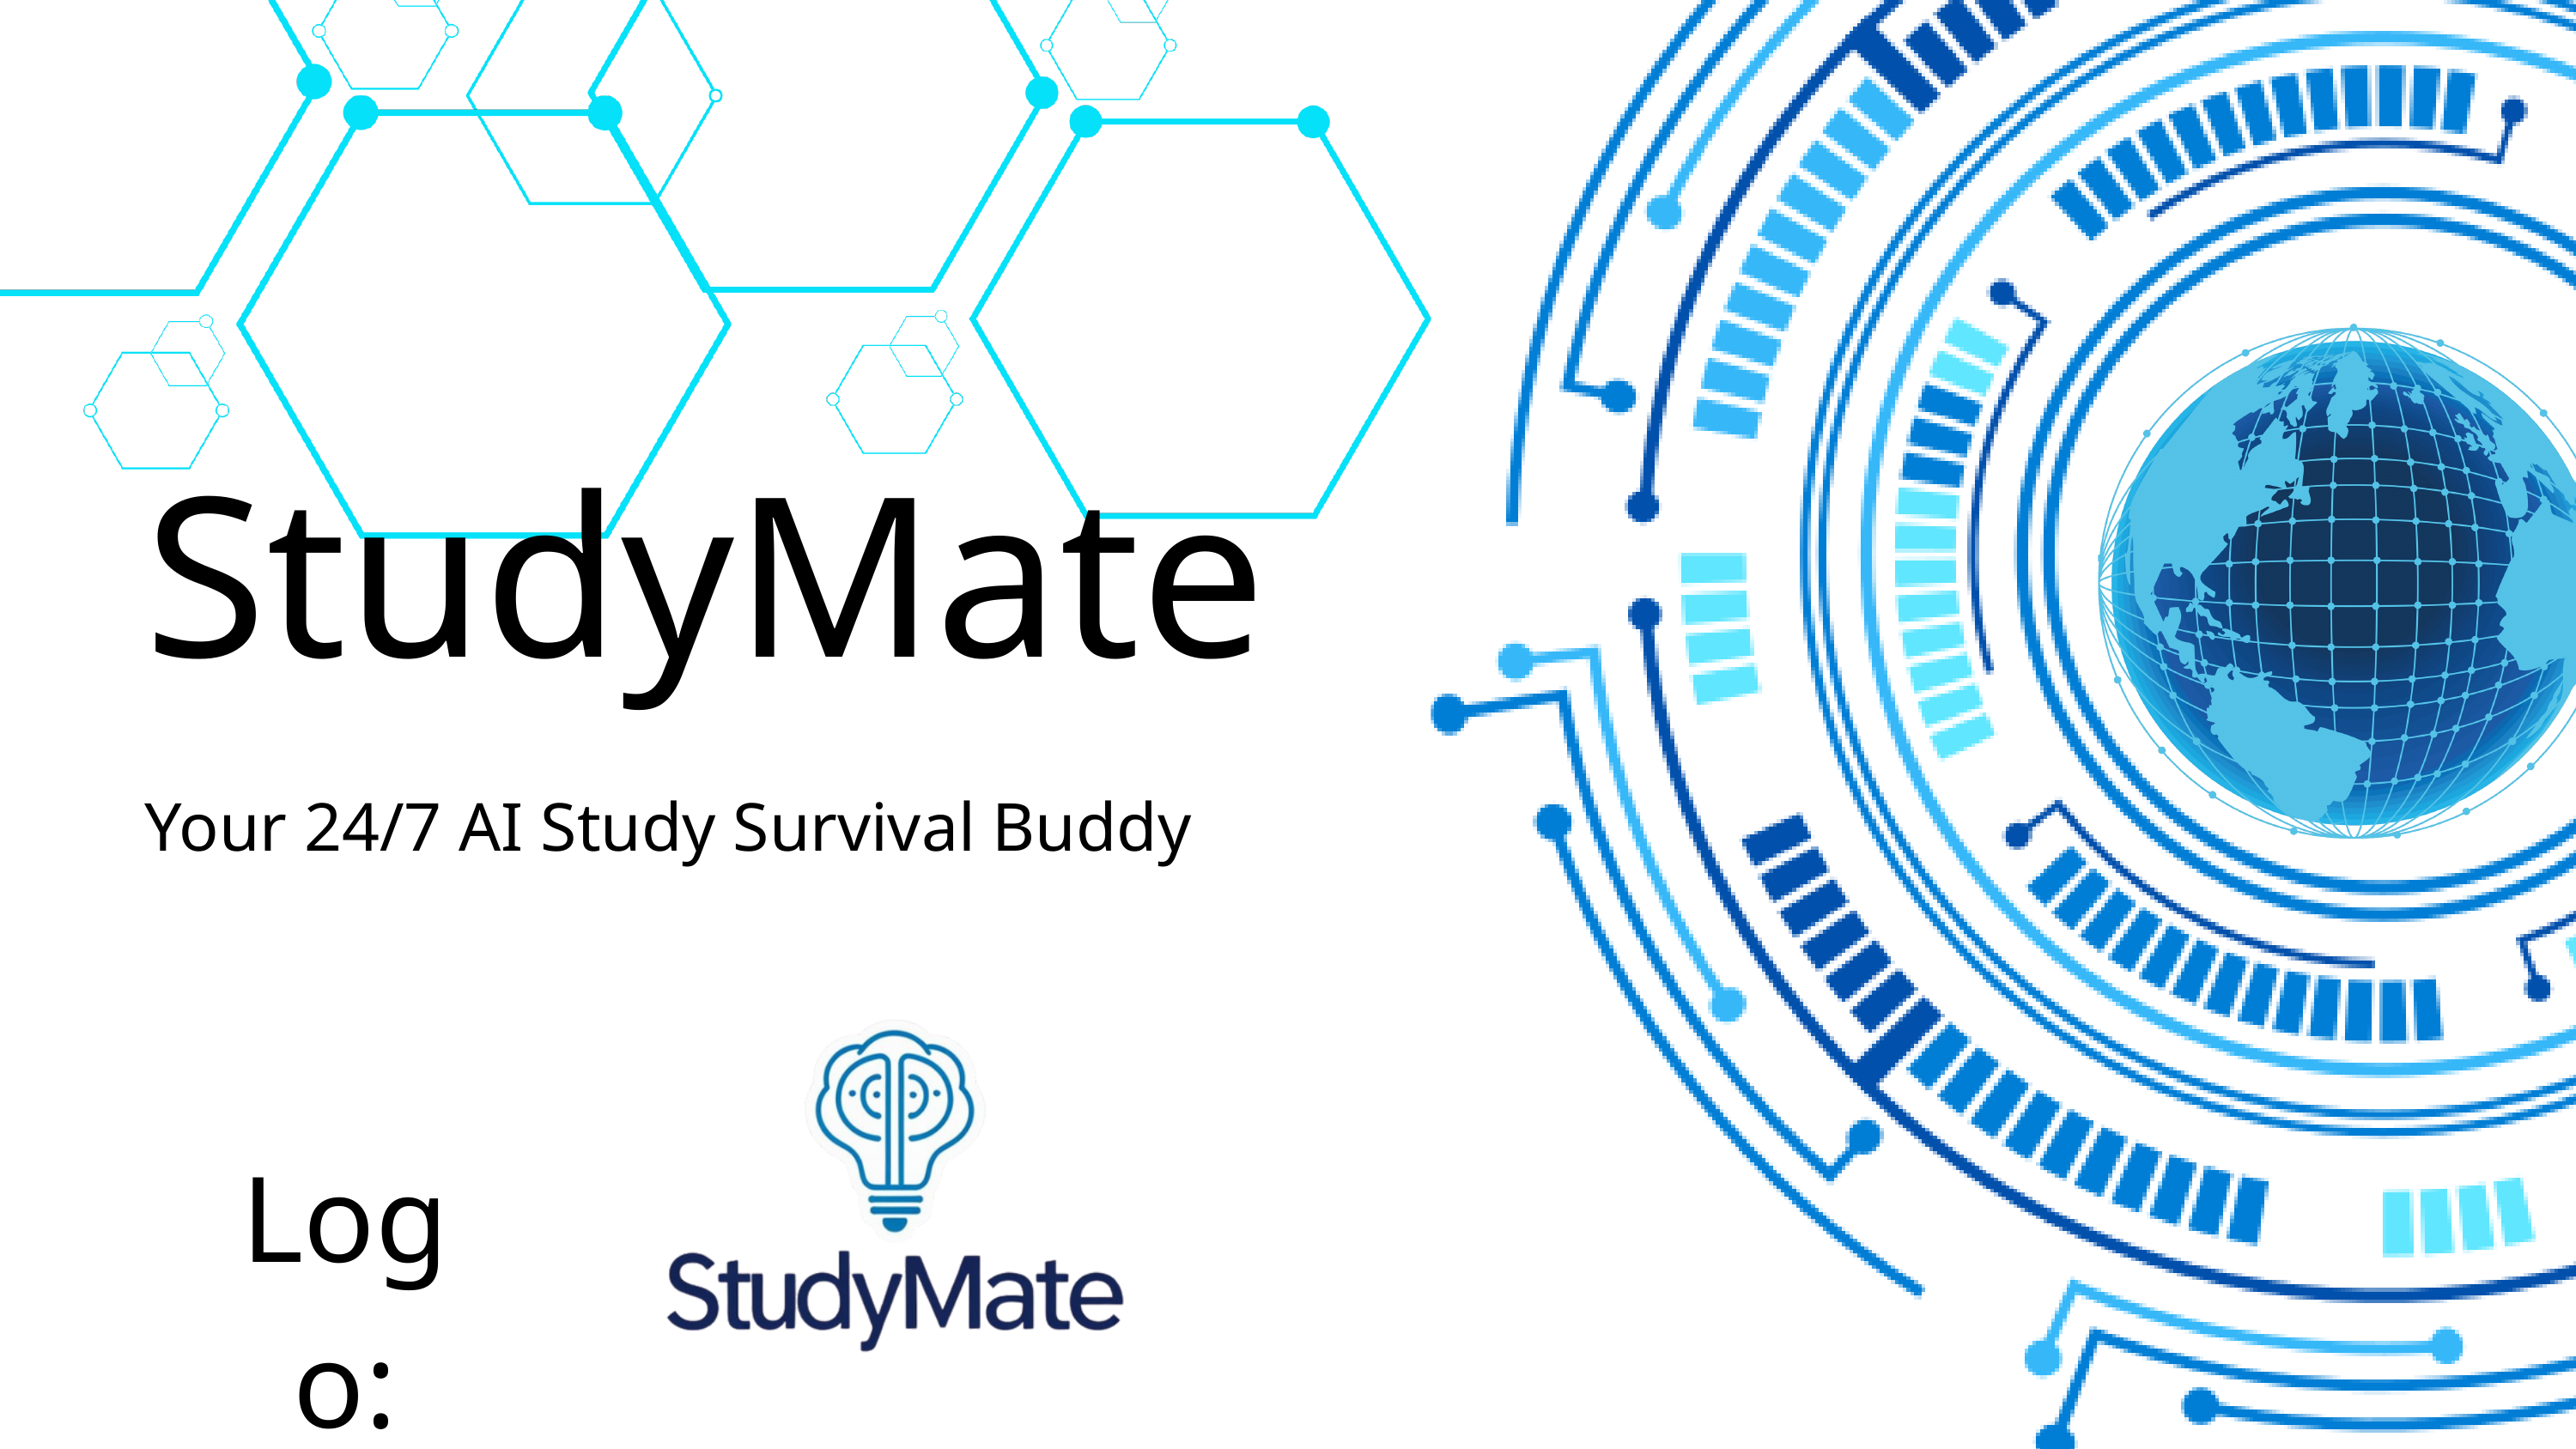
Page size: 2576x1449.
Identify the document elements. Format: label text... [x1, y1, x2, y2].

text_box [647, 1004, 1145, 1362]
text_box StudyMate [144, 514, 1569, 701]
text_box [732, 0, 1431, 514]
text_box Logo: [214, 1119, 477, 1449]
text_box [2098, 324, 2576, 839]
text_box [1431, 0, 2576, 1449]
text_box Your 24/7 AI Study Survival Buddy [144, 796, 1431, 865]
text_box [0, 0, 732, 539]
